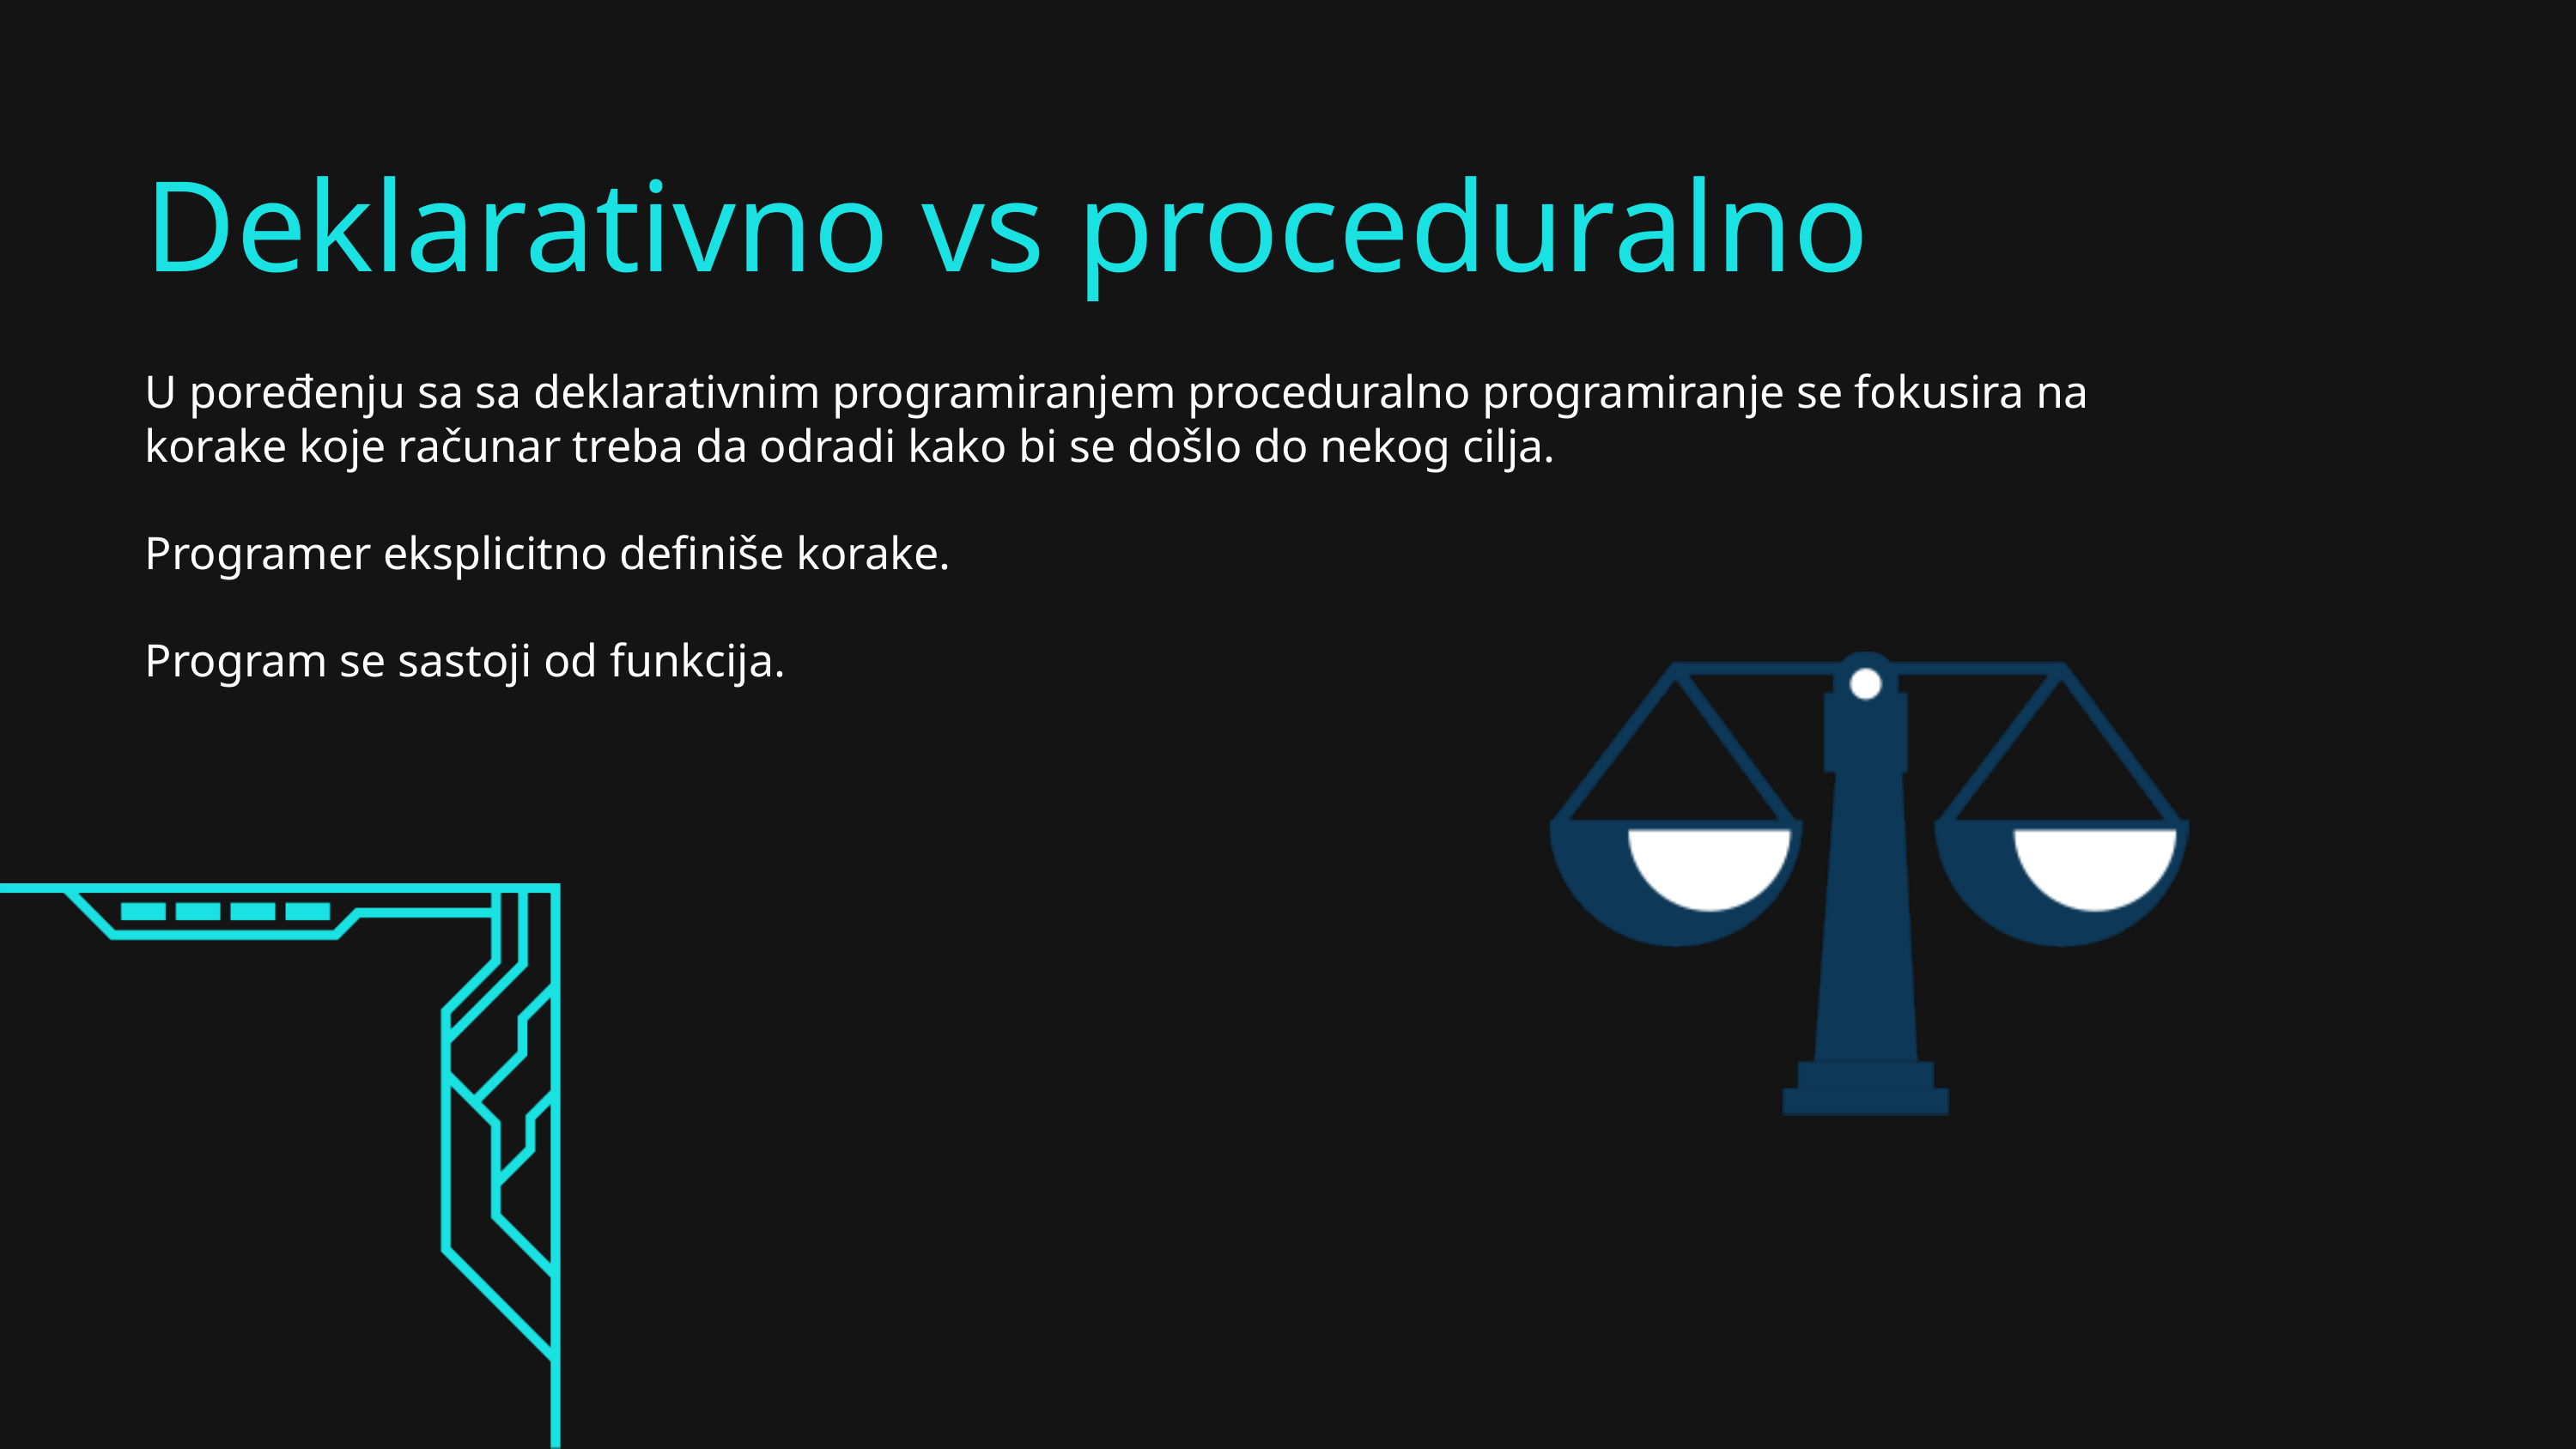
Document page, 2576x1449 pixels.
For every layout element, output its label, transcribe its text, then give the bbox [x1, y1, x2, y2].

text_box [1549, 652, 2190, 1116]
text_box Deklarativno vs proceduralno U poređenju sa sa deklarativnim programiranjem proceduralno programiranje se fokusira na korake koje računar treba da odradi kako bi se došlo do nekog cilja. Programer eksplicitno definiše korake. Program se sastoji od funkcija. [144, 146, 2104, 686]
text_box [0, 883, 562, 1449]
